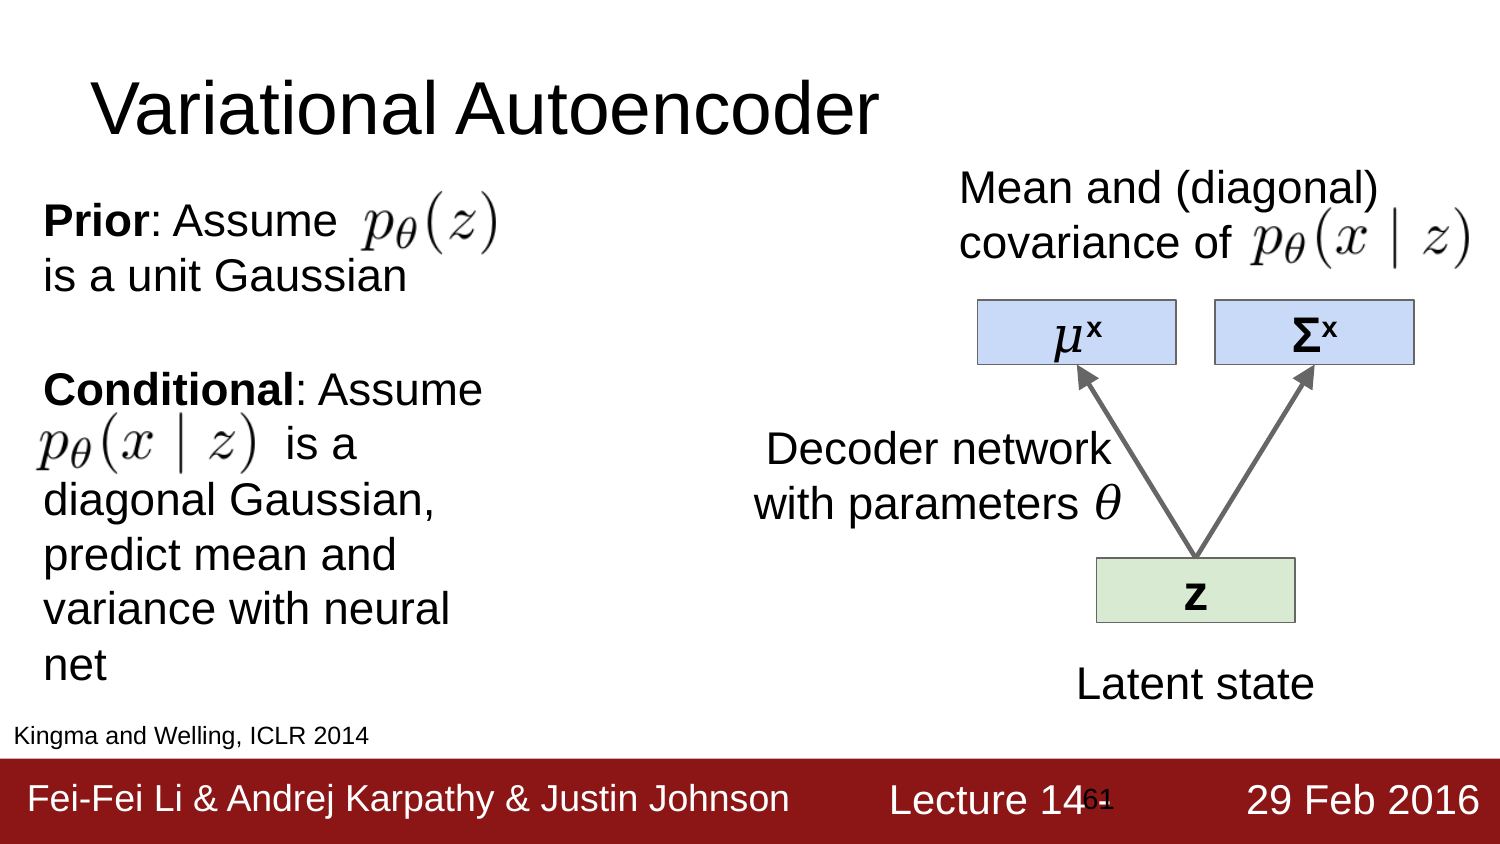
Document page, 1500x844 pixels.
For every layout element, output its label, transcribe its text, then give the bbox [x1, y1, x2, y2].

picture [357, 185, 503, 258]
text_box Conditional: Assume is a diagonal Gaussian, predict mean and variance with neural net [28, 344, 529, 697]
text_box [1076, 364, 1193, 559]
text_box Mean and (diagonal) covariance of [943, 143, 1484, 226]
text_box z [1096, 567, 1296, 623]
text_box Decoder network with parameters 𝜃 [733, 403, 1071, 537]
text_box Kingma and Welling, ICLR 2014 [0, 704, 439, 770]
text_box Σx [1215, 300, 1415, 365]
slide_number ‹#› [1067, 765, 1206, 830]
text_box Prior: Assume is a unit Gaussian [28, 175, 468, 317]
text_box Latent state [1060, 638, 1331, 721]
title Variational Autoencoder [75, 33, 1425, 175]
picture [30, 397, 262, 489]
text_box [1195, 364, 1315, 559]
picture [1244, 199, 1476, 283]
text_box 𝜇x [977, 300, 1177, 365]
